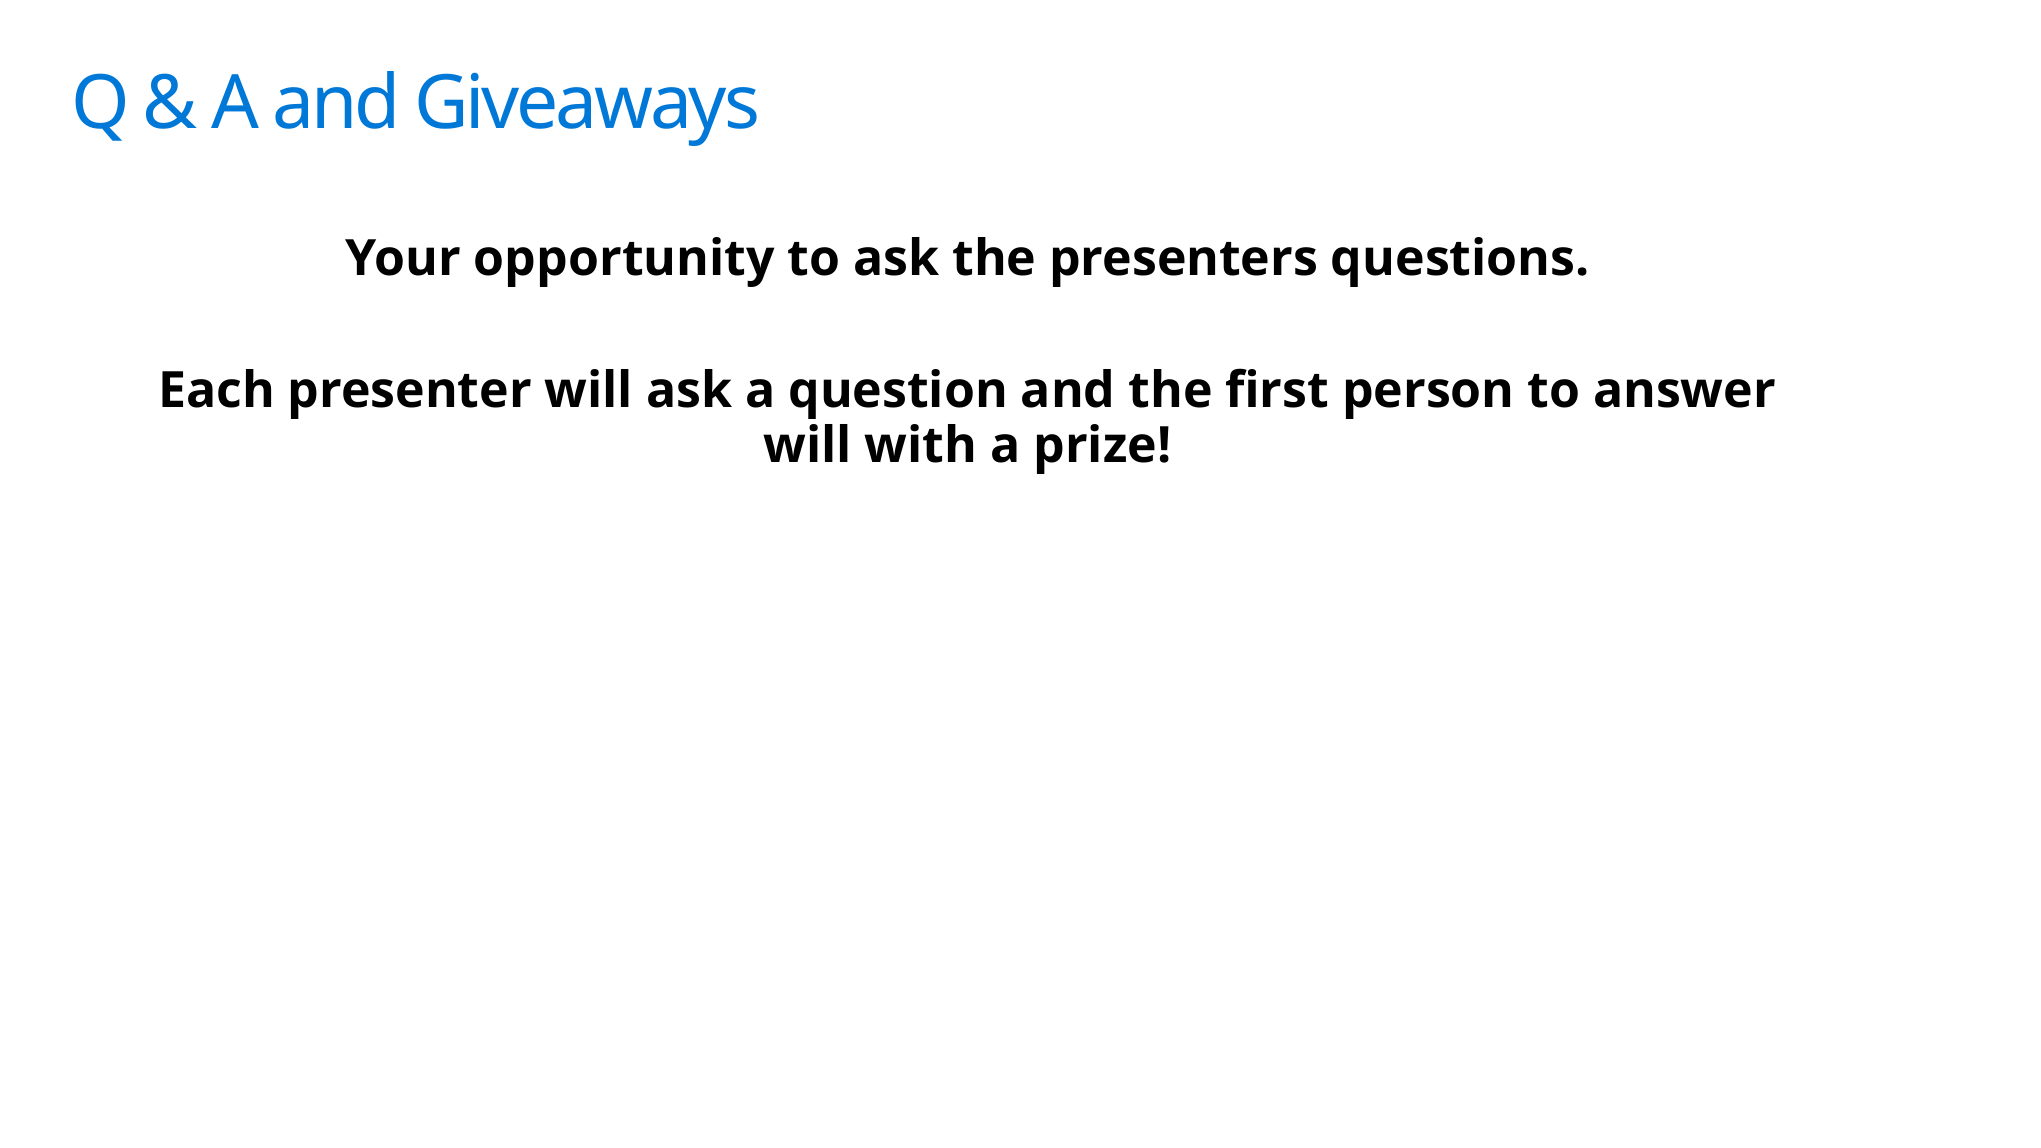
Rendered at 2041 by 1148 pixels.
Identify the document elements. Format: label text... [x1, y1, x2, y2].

text_box Your opportunity to ask the presenters questions. Each presenter will ask a question and the first person to answer will with a prize! [99, 207, 1836, 497]
title Q & A and Giveaways [71, 37, 1969, 165]
